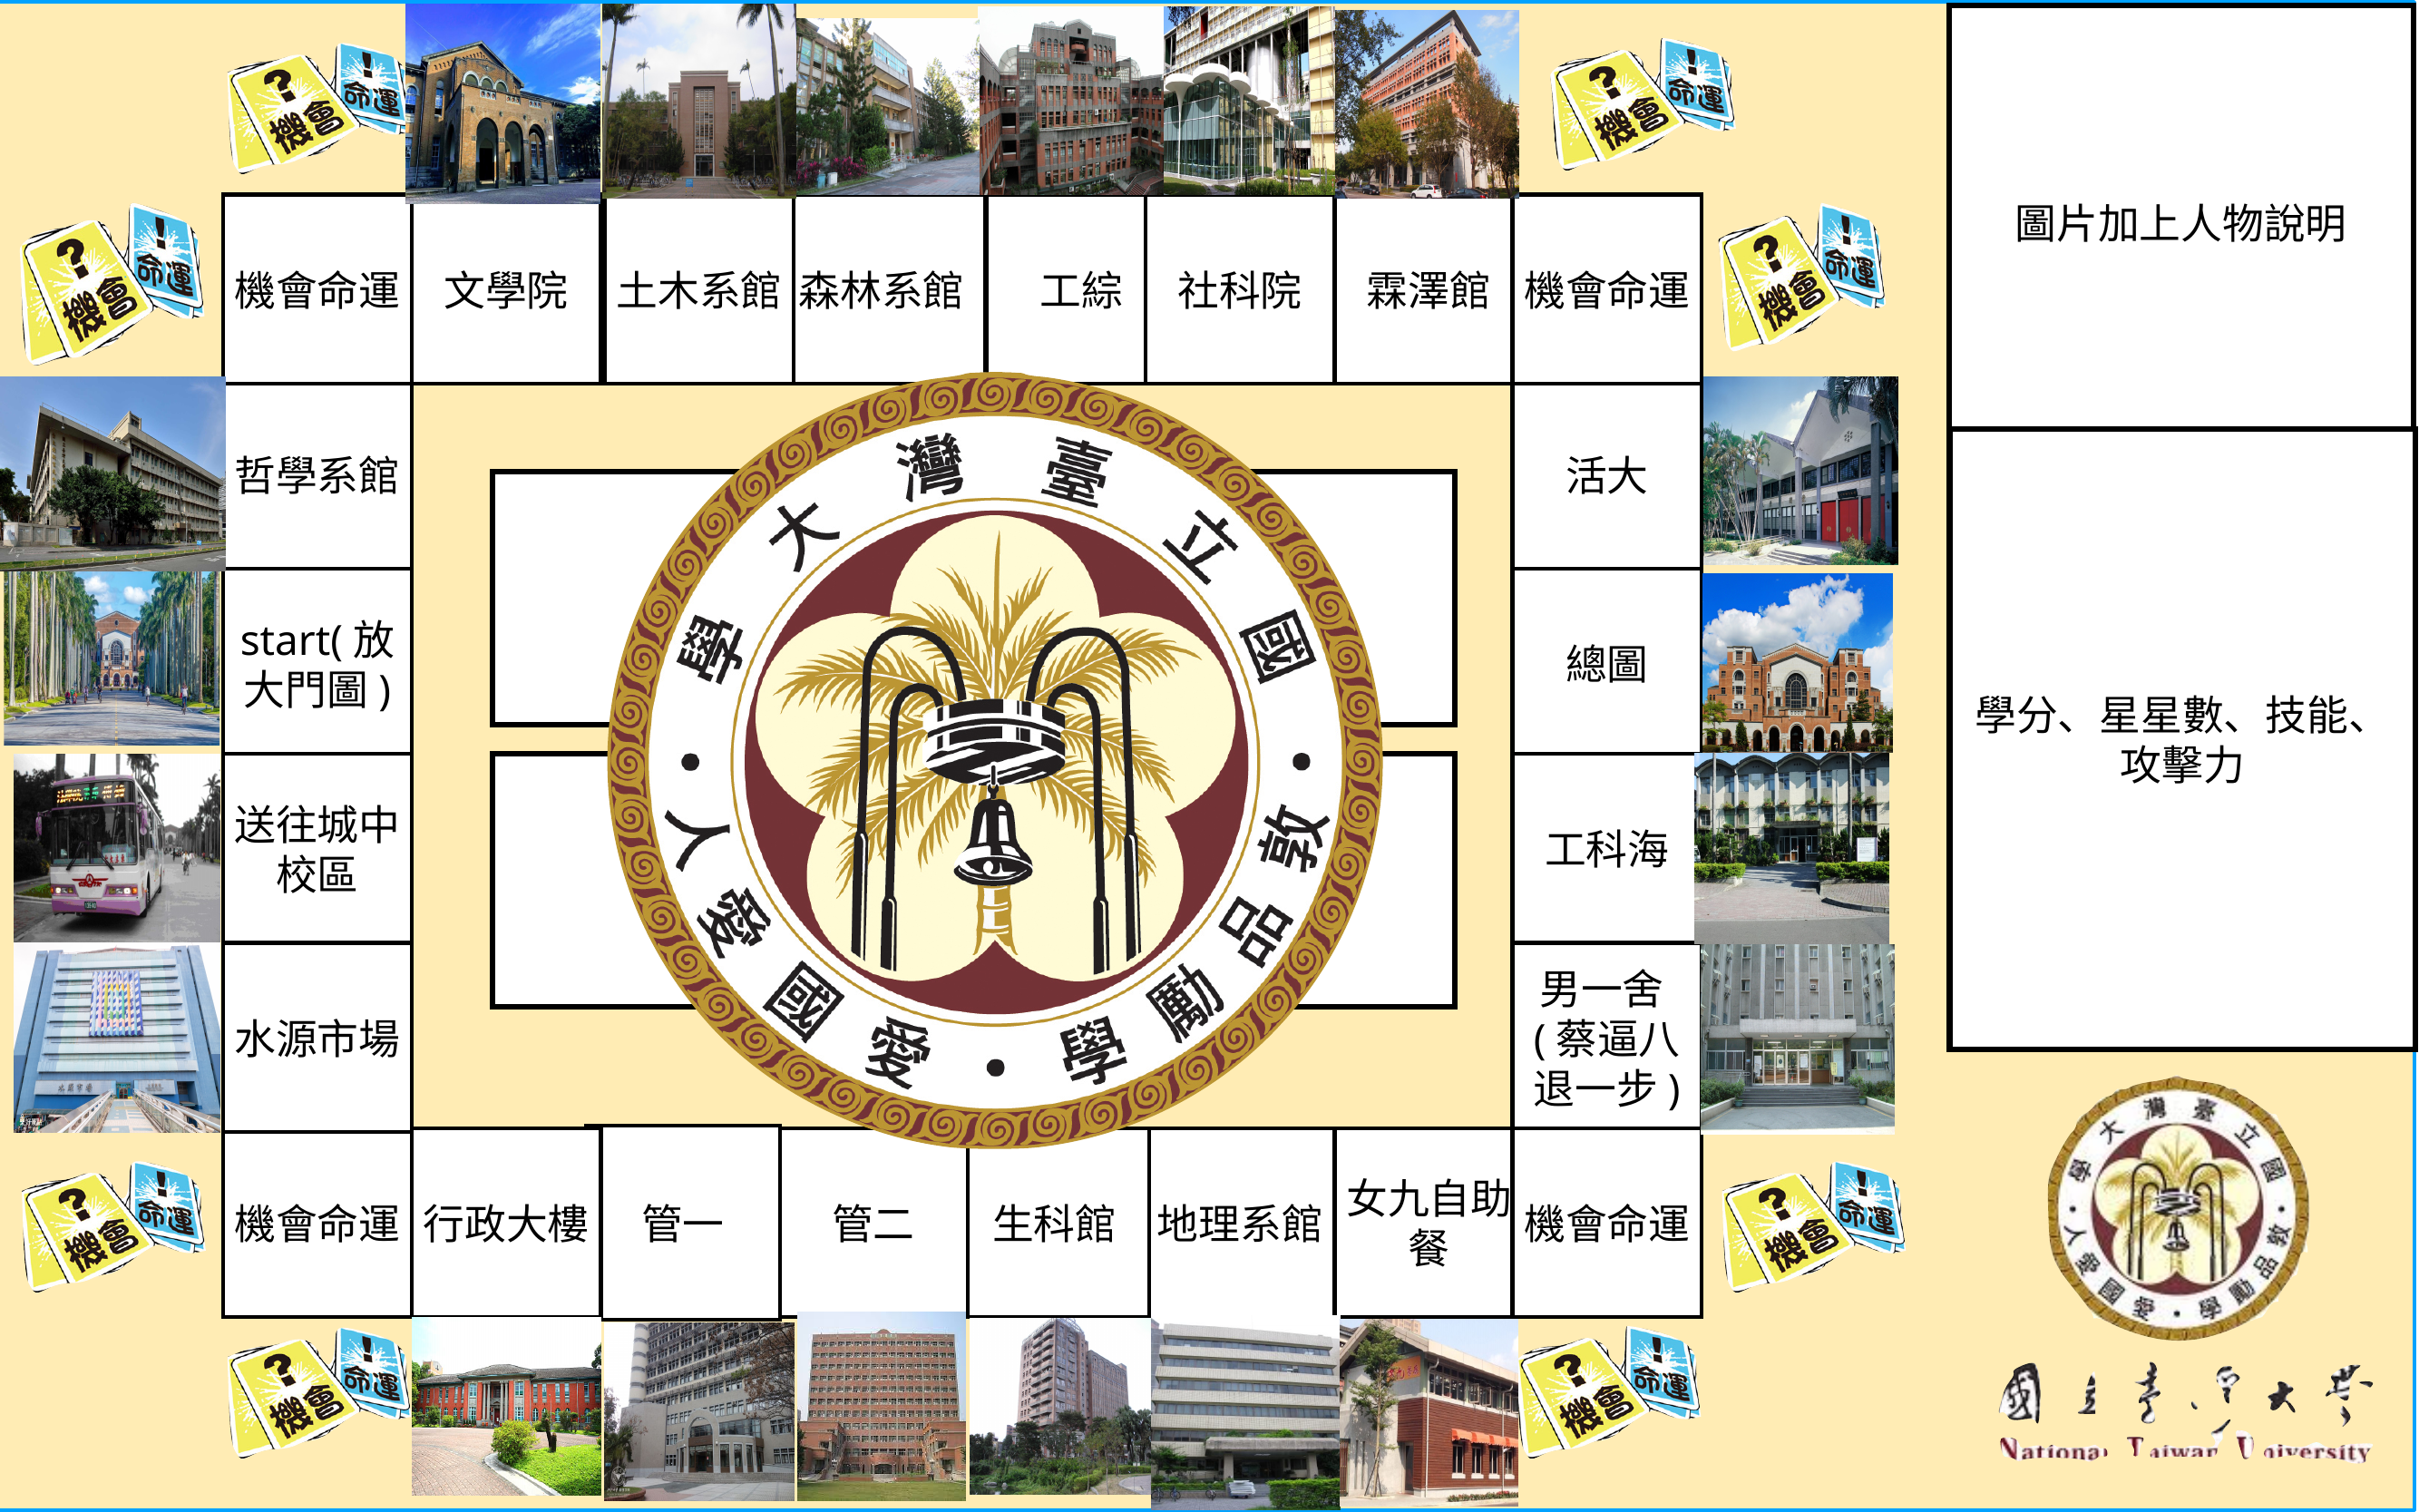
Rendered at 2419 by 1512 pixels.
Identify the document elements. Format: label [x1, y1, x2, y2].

text_box [1335, 199, 1512, 385]
picture [0, 376, 226, 746]
picture [602, 4, 1519, 199]
text_box [986, 195, 1145, 371]
text_box [1512, 194, 1702, 385]
picture [607, 371, 1383, 1149]
text_box [1512, 385, 1702, 568]
picture [227, 1317, 601, 1497]
text_box [0, 2, 2414, 1510]
text_box [413, 194, 601, 385]
text_box [969, 1149, 1150, 1318]
picture [14, 753, 220, 1134]
picture [1718, 202, 1887, 352]
text_box [795, 195, 986, 371]
text_box [222, 943, 413, 1133]
text_box [222, 1133, 413, 1318]
text_box [1949, 428, 2416, 1050]
text_box [781, 1149, 969, 1318]
text_box [492, 471, 607, 726]
text_box [222, 568, 413, 753]
text_box [1383, 753, 1456, 1008]
picture [1722, 1161, 1907, 1293]
text_box [222, 753, 413, 943]
text_box [492, 753, 607, 1008]
picture [19, 202, 205, 366]
picture [604, 1322, 795, 1502]
text_box [1150, 1149, 1335, 1314]
picture [1549, 37, 1737, 171]
picture [969, 1314, 1702, 1510]
text_box [1145, 195, 1335, 371]
picture [21, 1160, 207, 1293]
picture [797, 1312, 967, 1502]
text_box [1512, 943, 1700, 1127]
picture [1998, 1074, 2374, 1464]
text_box [604, 199, 795, 385]
picture [1694, 573, 1895, 1135]
text_box [413, 1127, 601, 1317]
text_box [222, 194, 413, 385]
text_box [1512, 753, 1694, 943]
text_box [226, 385, 413, 568]
text_box [1948, 5, 2414, 439]
picture [1703, 376, 1899, 565]
text_box [585, 1125, 781, 1321]
picture [227, 4, 600, 204]
text_box [1383, 471, 1456, 726]
text_box [1512, 1127, 1702, 1318]
text_box [1335, 1127, 1512, 1318]
text_box [1512, 568, 1702, 753]
